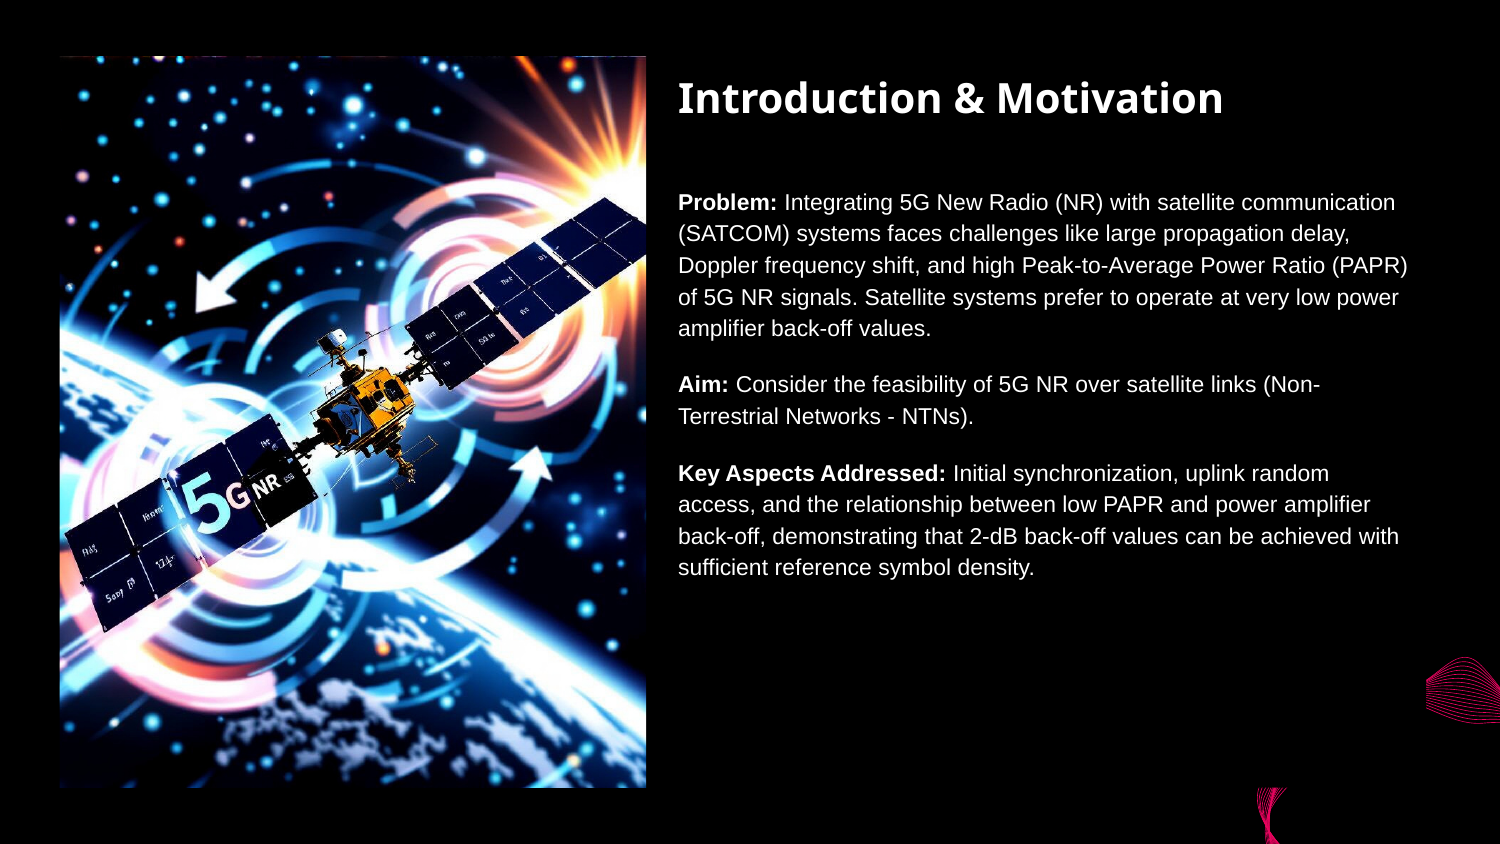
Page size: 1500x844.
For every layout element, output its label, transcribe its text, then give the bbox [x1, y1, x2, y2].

picture [59, 56, 647, 788]
title Introduction & Motivation [663, 56, 1427, 147]
list Problem: Integrating 5G New Radio (NR) with satellite communication (SATCOM) systems faces challenges like large propagation delay, Doppler frequency shift, and high Peak-to-Average Power Ratio (PAPR) of 5G NR signals. Satellite systems prefer to operate at very low power amplifier back-off values. Aim: Consider the feasibility of 5G NR over satellite links (Non-Terrestrial Networks - NTNs). Key Aspects Addressed: Initial synchronization, uplink random access, and the relationship between low PAPR and power amplifier back-off, demonstrating that 2-dB back-off values can be achieved with sufficient reference symbol density. [663, 168, 1427, 788]
